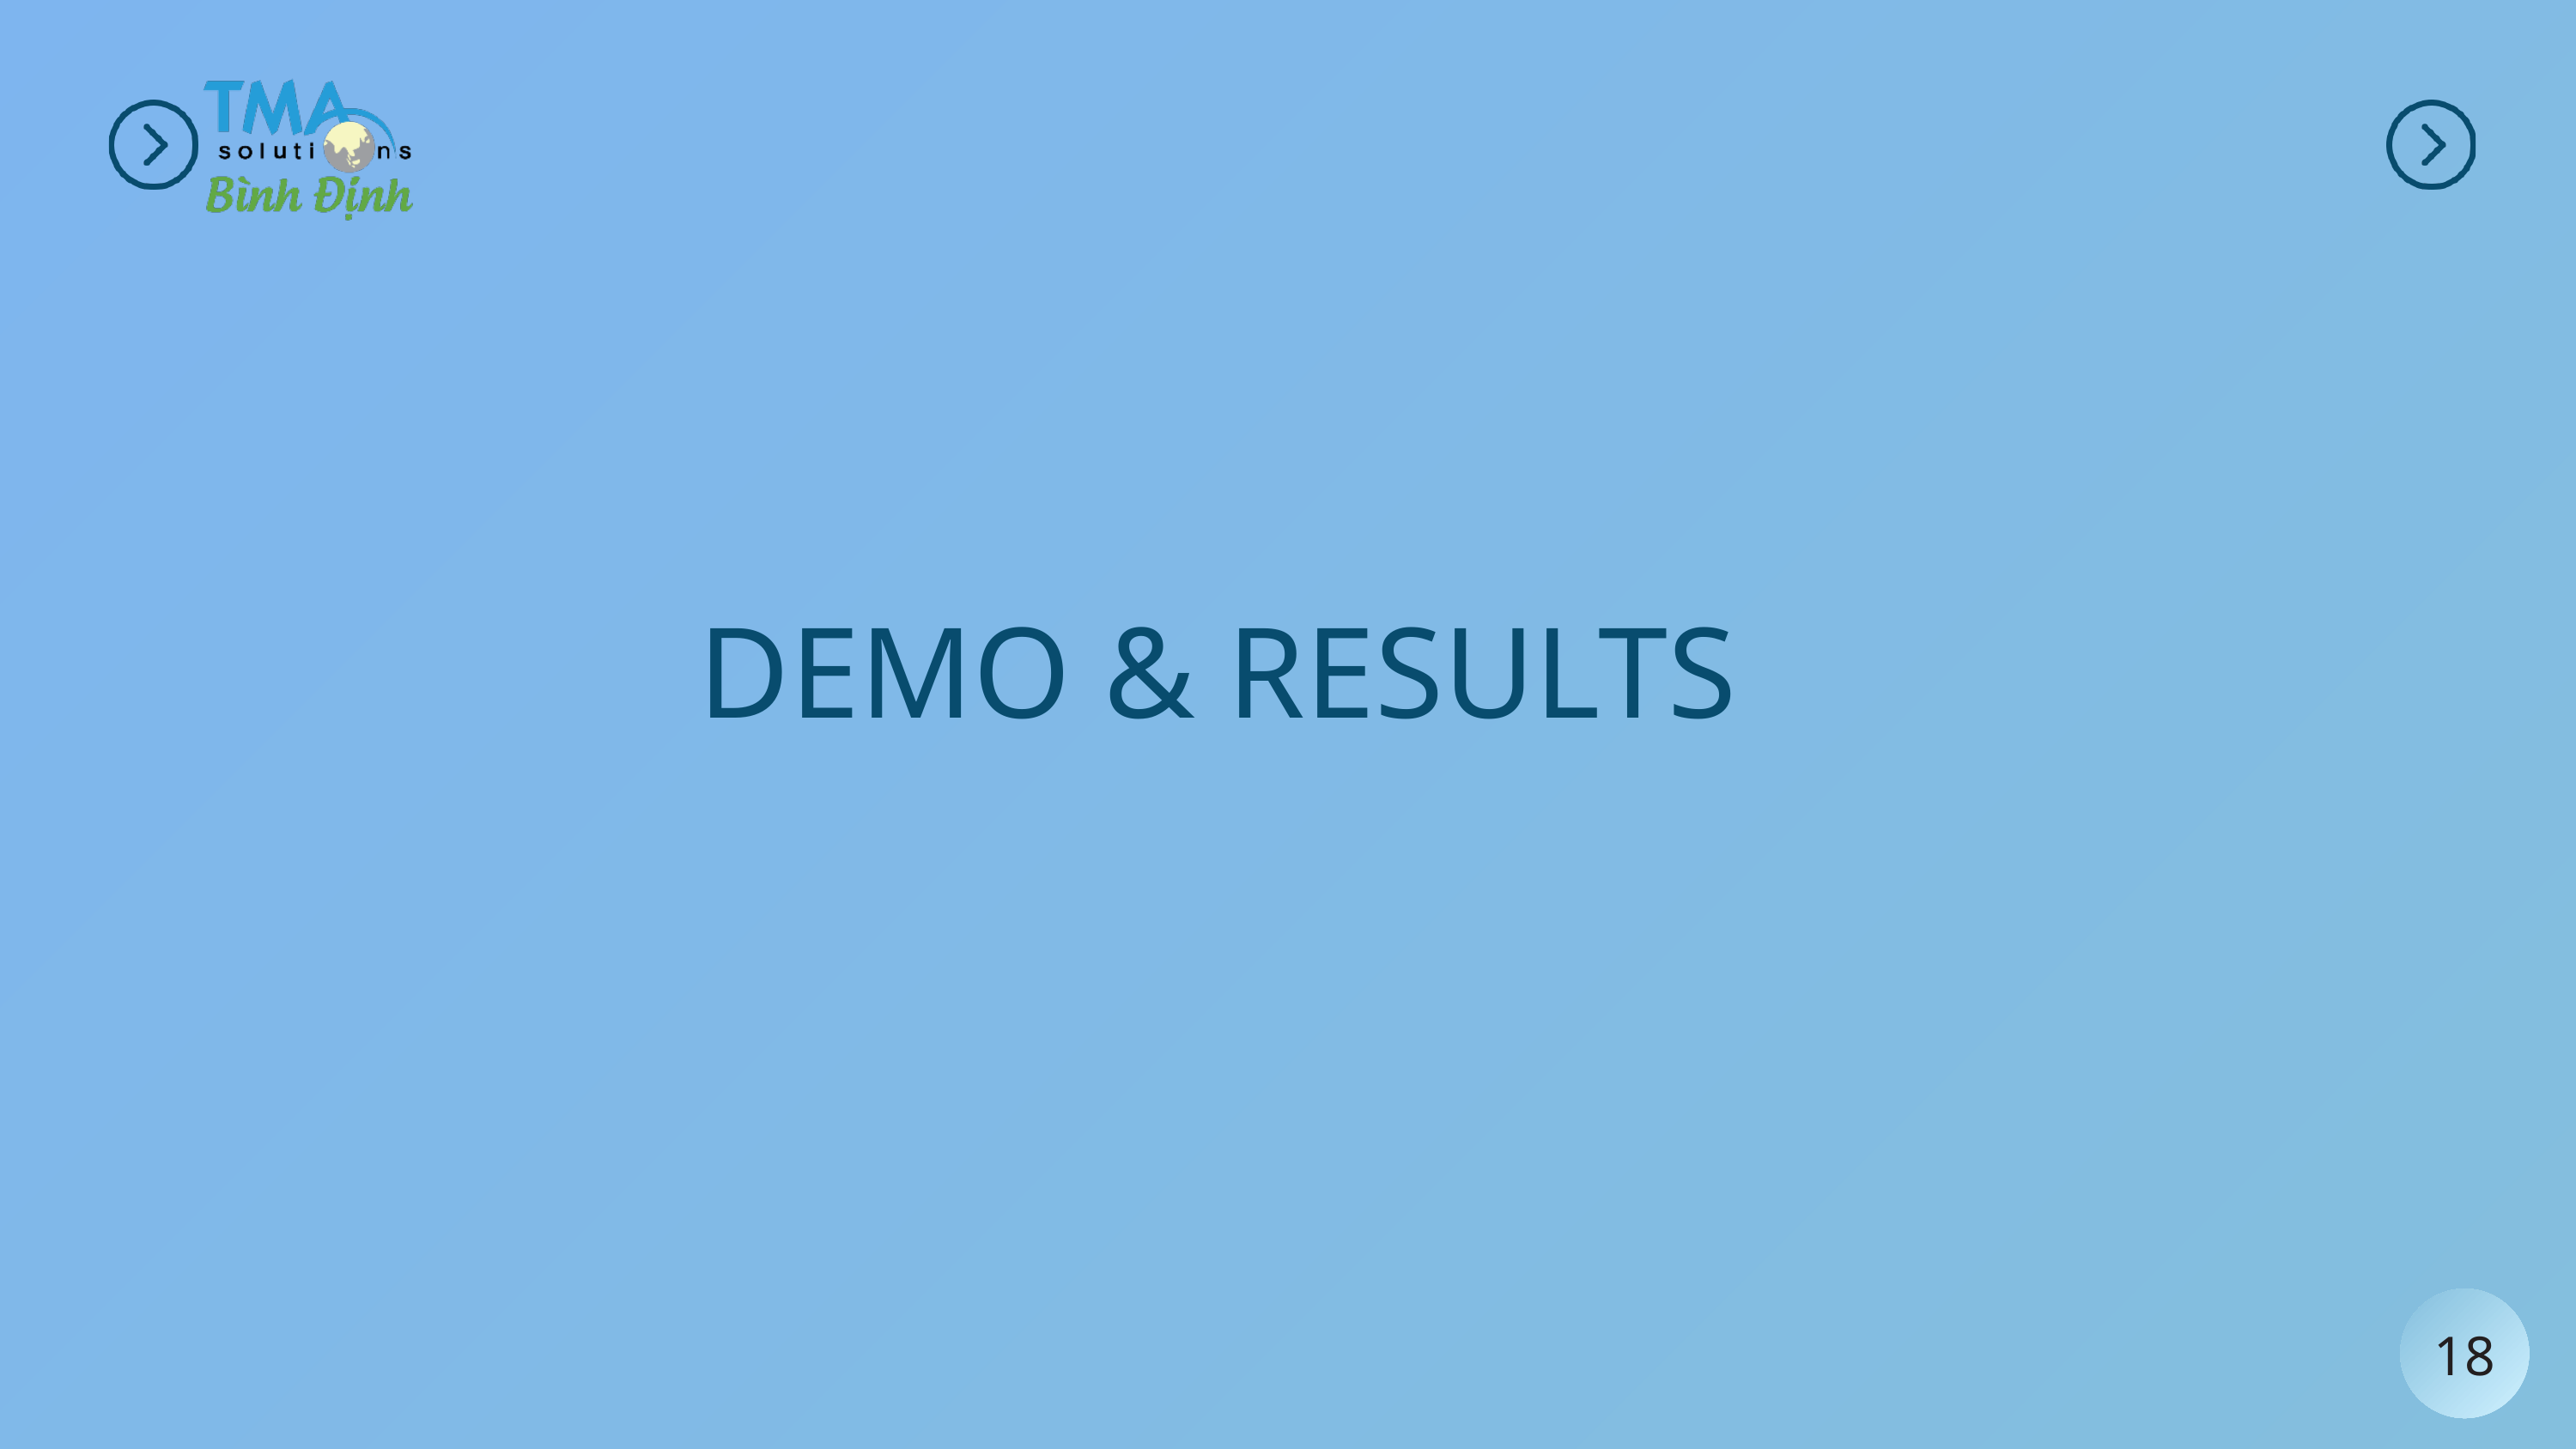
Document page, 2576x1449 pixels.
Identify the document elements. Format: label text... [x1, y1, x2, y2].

text_box [108, 100, 153, 190]
text_box [2386, 100, 2476, 190]
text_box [2399, 1288, 2530, 1419]
text_box [153, 36, 471, 254]
text_box DEMO & RESULTS [526, 592, 1911, 743]
